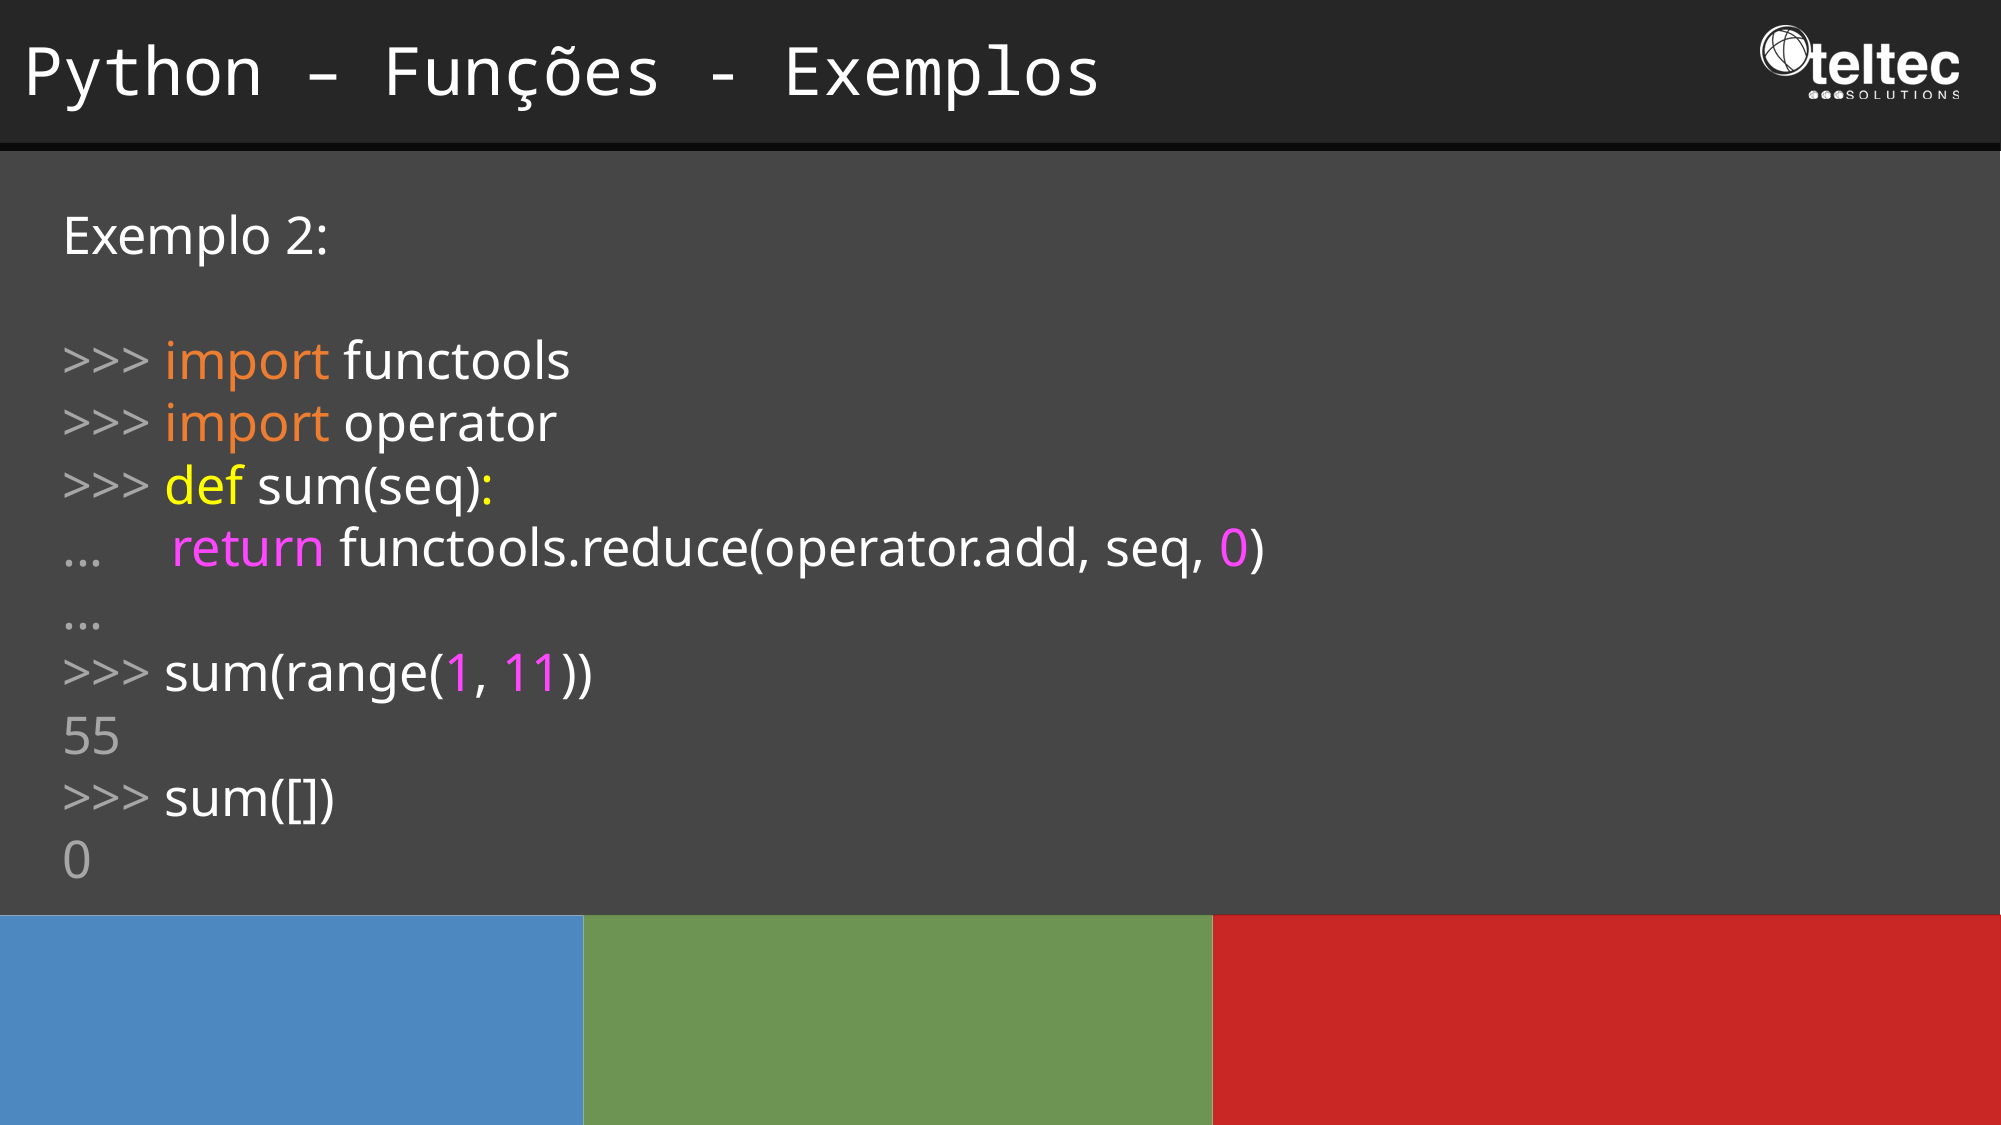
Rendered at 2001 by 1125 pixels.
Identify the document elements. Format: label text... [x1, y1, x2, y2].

text_box Python – Funções - Exemplos [8, 20, 1118, 116]
text_box Exemplo 2: >>> import functools >>> import operator >>> def sum(seq): ... return functools.reduce(operator.add, seq, 0) ... >>> sum(range(1, 11)) 55 >>> sum([]) 0 [47, 194, 1943, 866]
